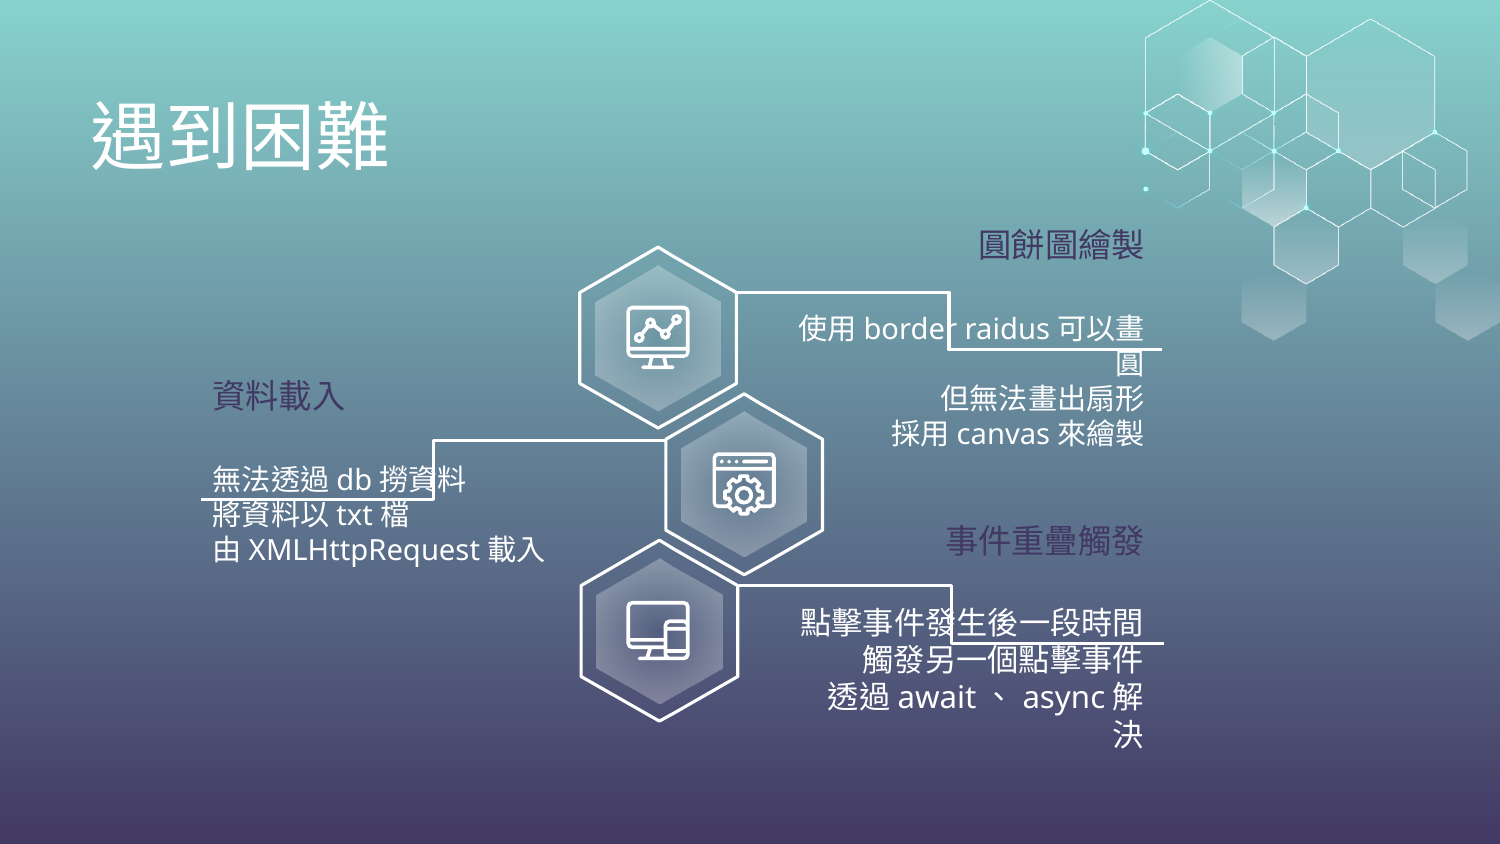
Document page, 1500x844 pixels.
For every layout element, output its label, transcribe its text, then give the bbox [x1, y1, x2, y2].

subtitle 圓餅圖繪製 [782, 208, 1161, 246]
subtitle 資料載入 [197, 360, 565, 395]
picture [1122, 0, 1500, 341]
subtitle 事件重疊觸發 [827, 505, 1160, 538]
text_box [579, 246, 1162, 429]
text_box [200, 393, 823, 575]
title 遇到困難 [75, 74, 1426, 185]
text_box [580, 539, 1165, 722]
